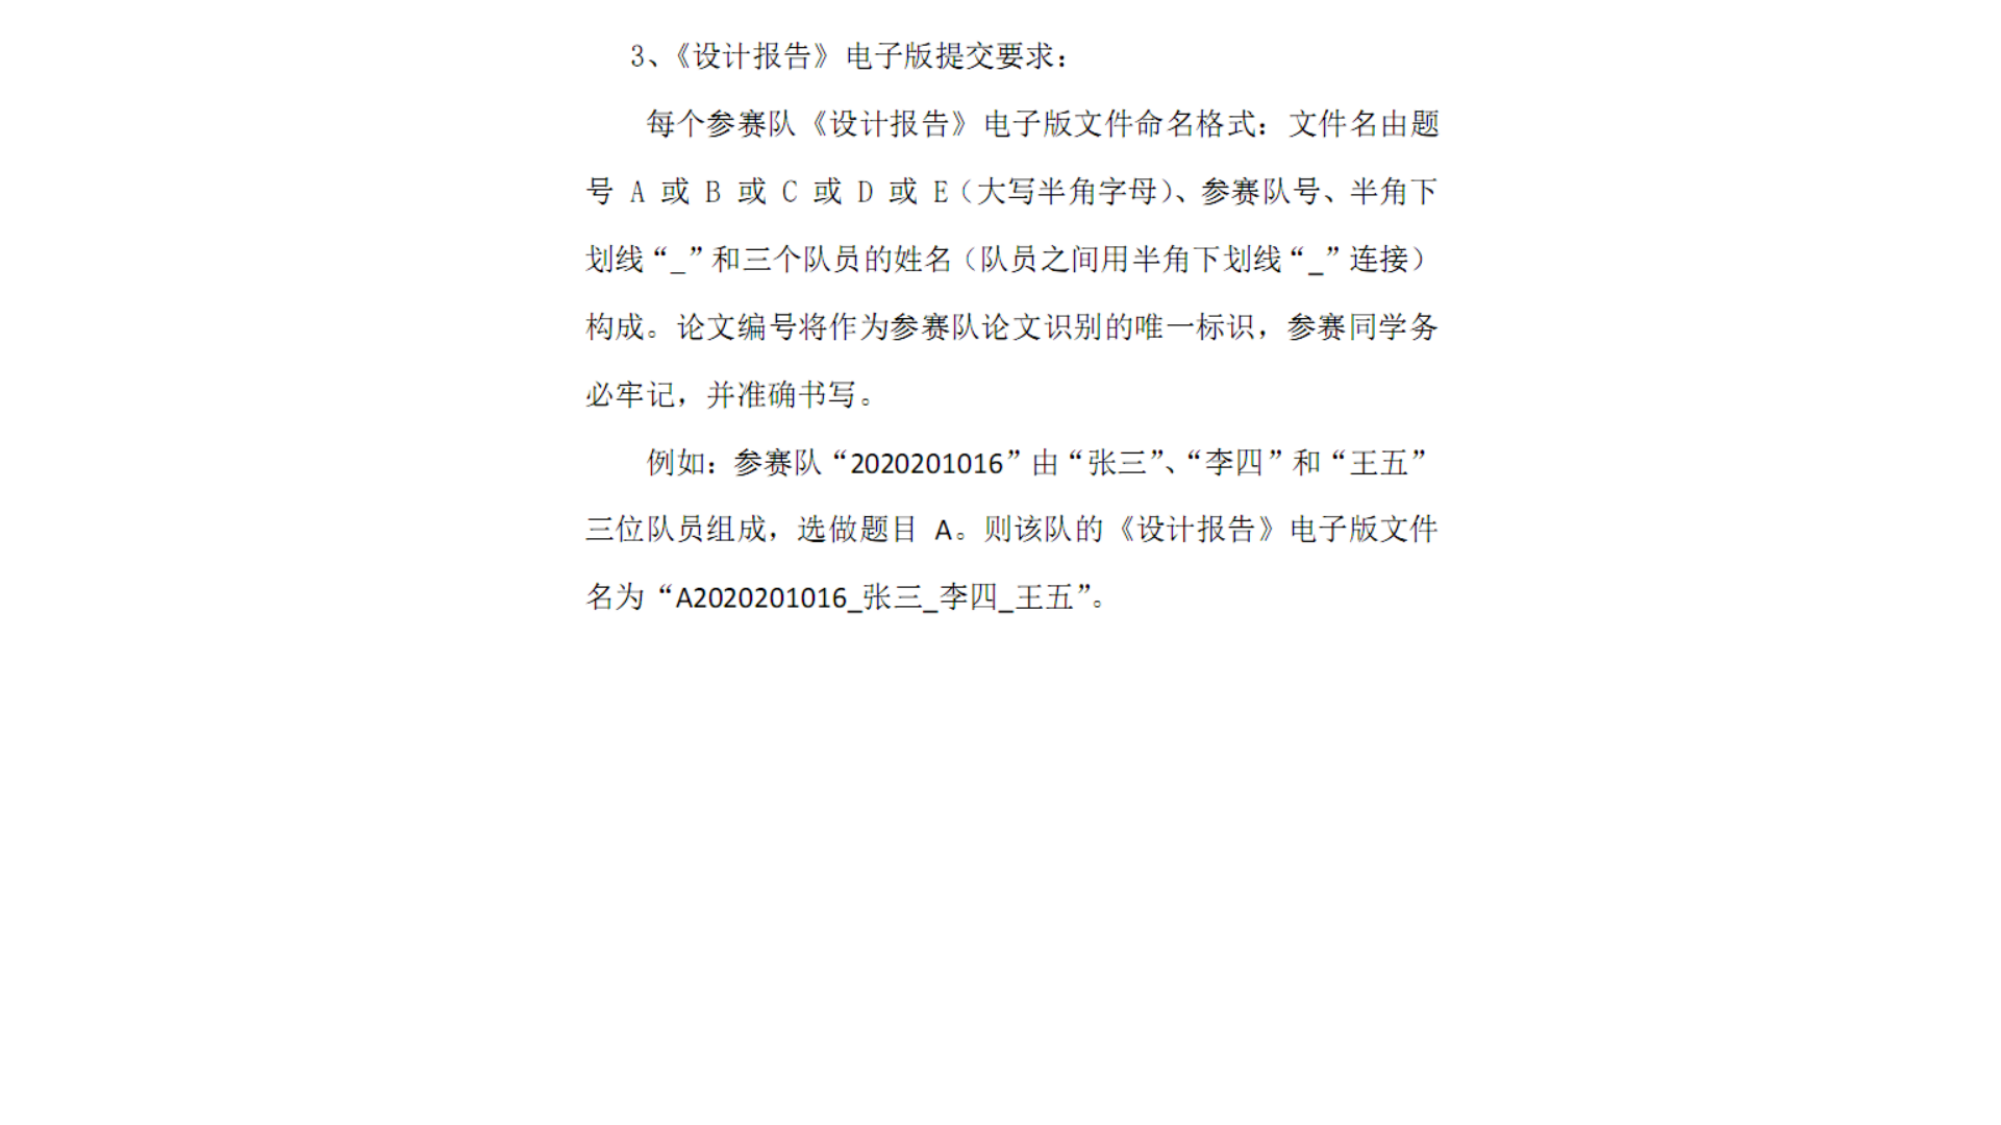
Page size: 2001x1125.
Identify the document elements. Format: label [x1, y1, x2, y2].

picture [561, 0, 1505, 645]
